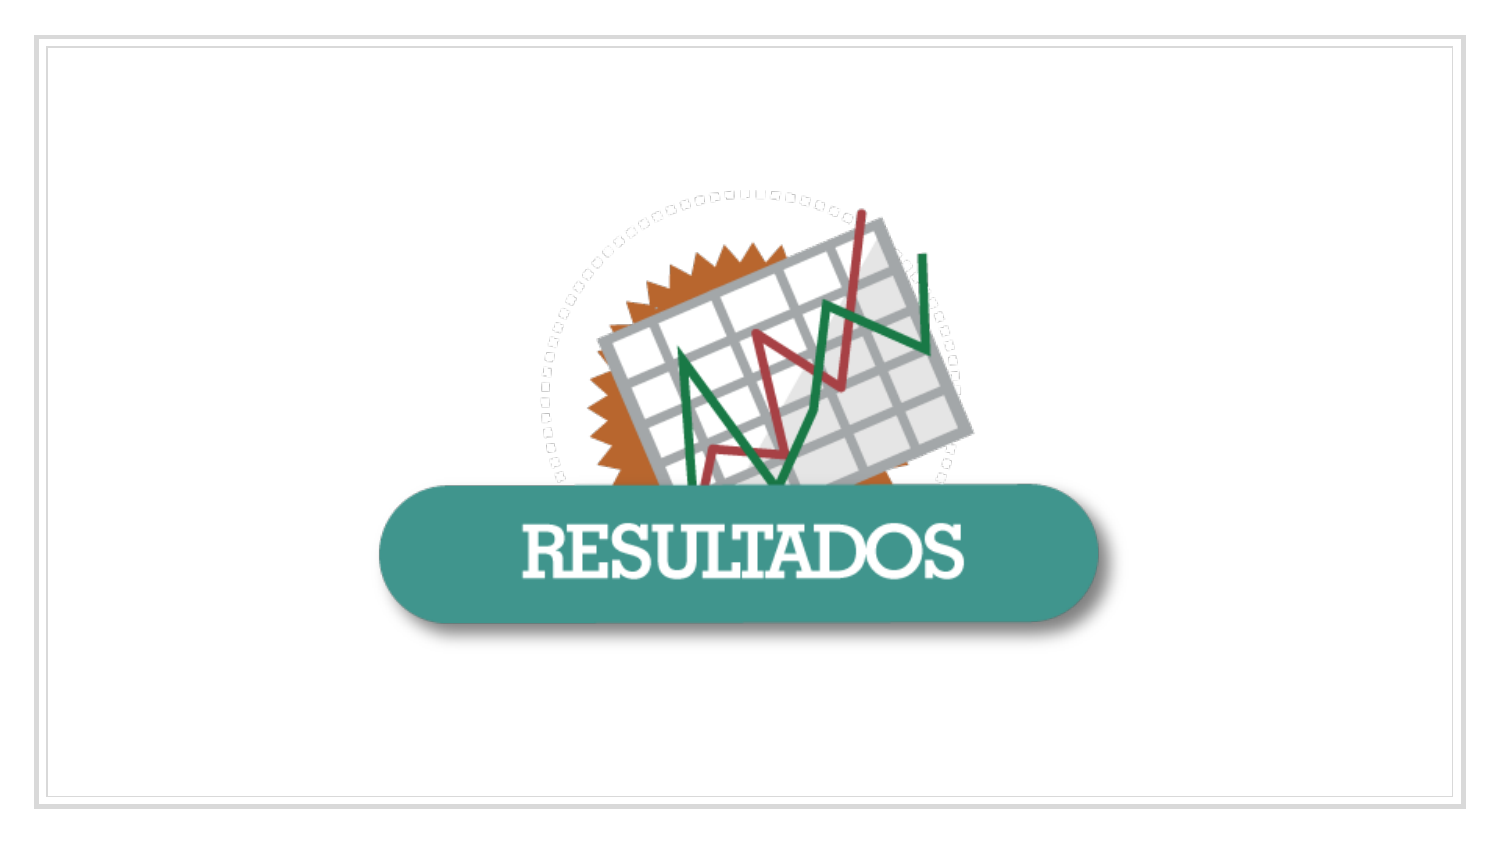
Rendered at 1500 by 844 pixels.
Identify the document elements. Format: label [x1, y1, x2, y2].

picture [366, 189, 1134, 658]
